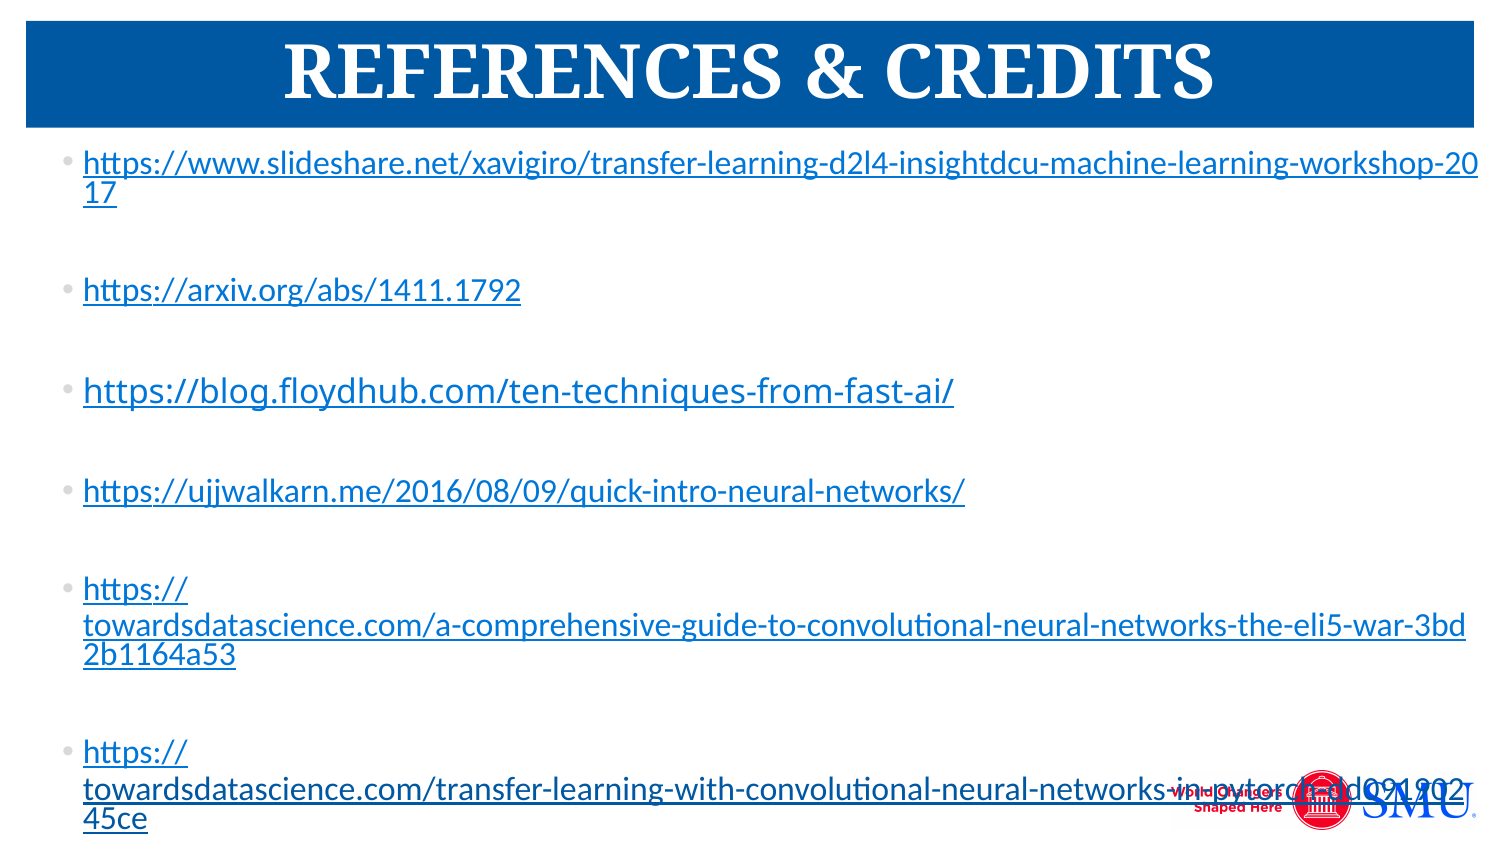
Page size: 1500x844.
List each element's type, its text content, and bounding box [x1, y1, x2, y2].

title REFERENCES & CREDITS [26, 20, 1474, 128]
picture [1171, 799, 1476, 830]
list https://www.slideshare.net/xavigiro/transfer-learning-d2l4-insightdcu-machine-learning-workshop-2017 https://arxiv.org/abs/1411.1792 https://blog.floydhub.com/ten-techniques-from-fast-ai/ https://ujjwalkarn.me/2016/08/09/quick-intro-neural-networks/ https://towardsdatascience.com/a-comprehensive-guide-to-convolutional-neural-networks-the-eli5-war-3bd2b1164a53 https://towardsdatascience.com/transfer-learning-with-convolutional-neural-networks-in-pytorch-dd09190245ce [47, 137, 1495, 799]
